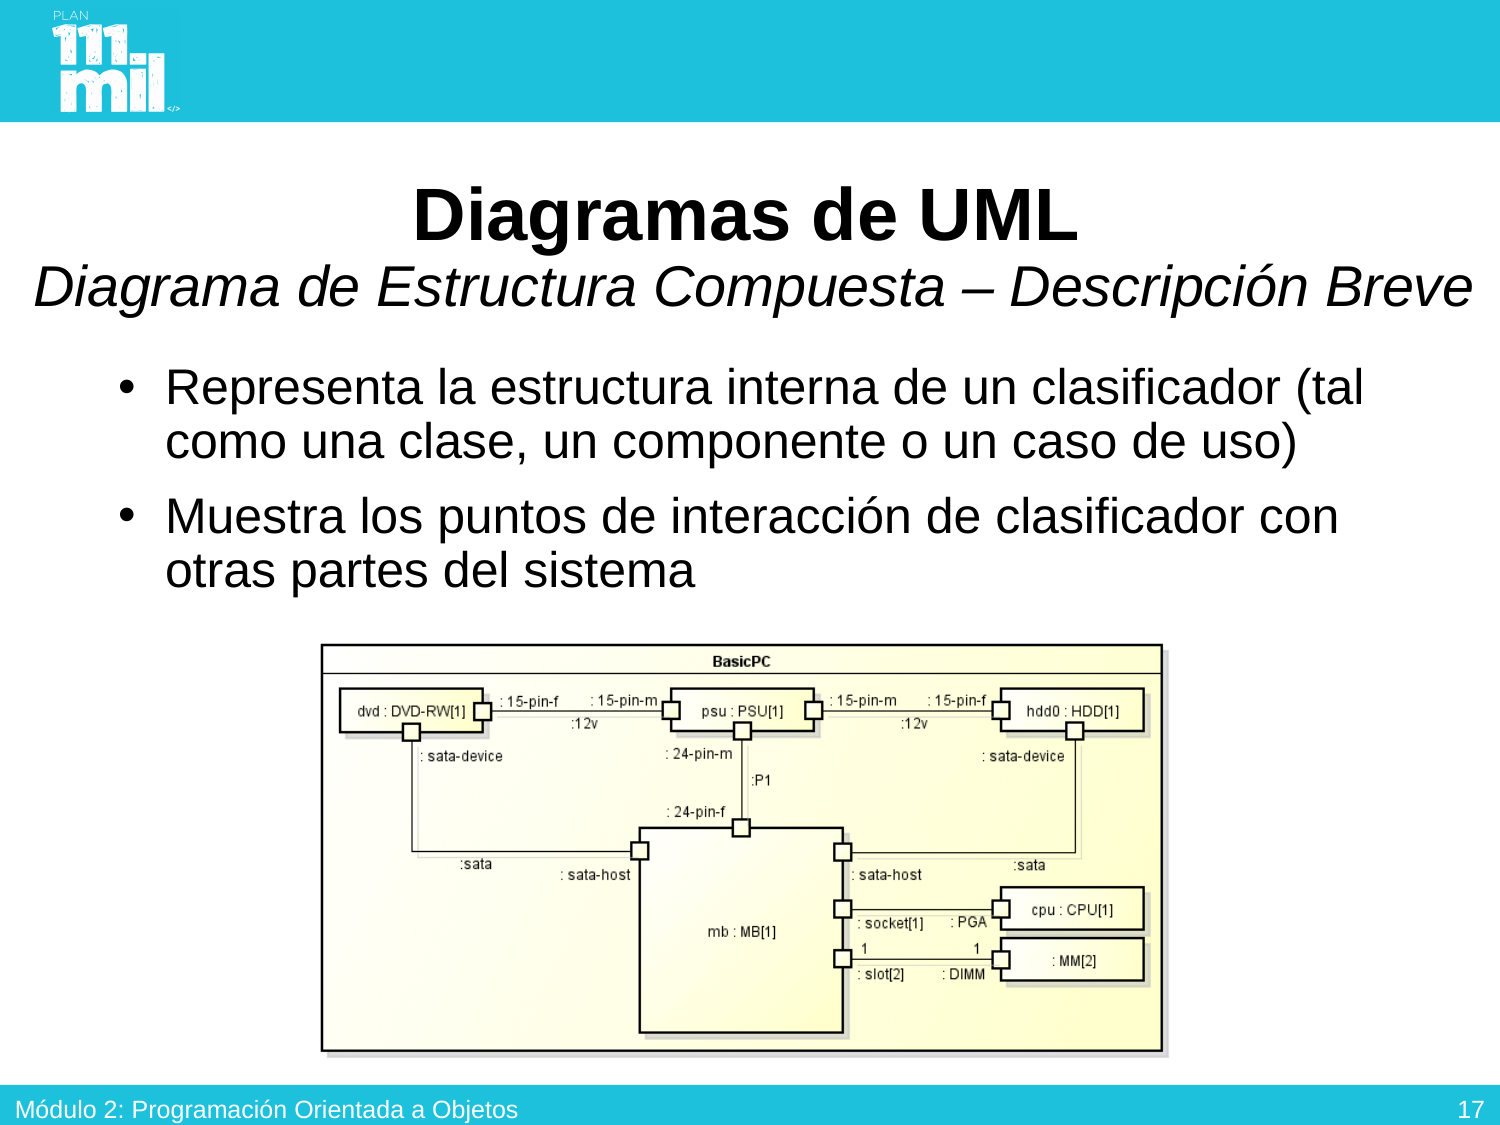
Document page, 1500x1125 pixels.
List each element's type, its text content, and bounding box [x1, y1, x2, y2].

title Diagramas de UML Diagrama de Estructura Compuesta – Descripción Breve [0, 147, 1500, 348]
list Representa la estructura interna de un clasificador (tal como una clase, un componente o un caso de uso) Muestra los puntos de interacción de clasificador con otras partes del sistema [103, 354, 1397, 1069]
footer Módulo 2: Programación Orientada a Objetos [0, 1078, 606, 1125]
picture [309, 633, 1180, 1069]
slide_number 16 [1162, 1078, 1500, 1125]
